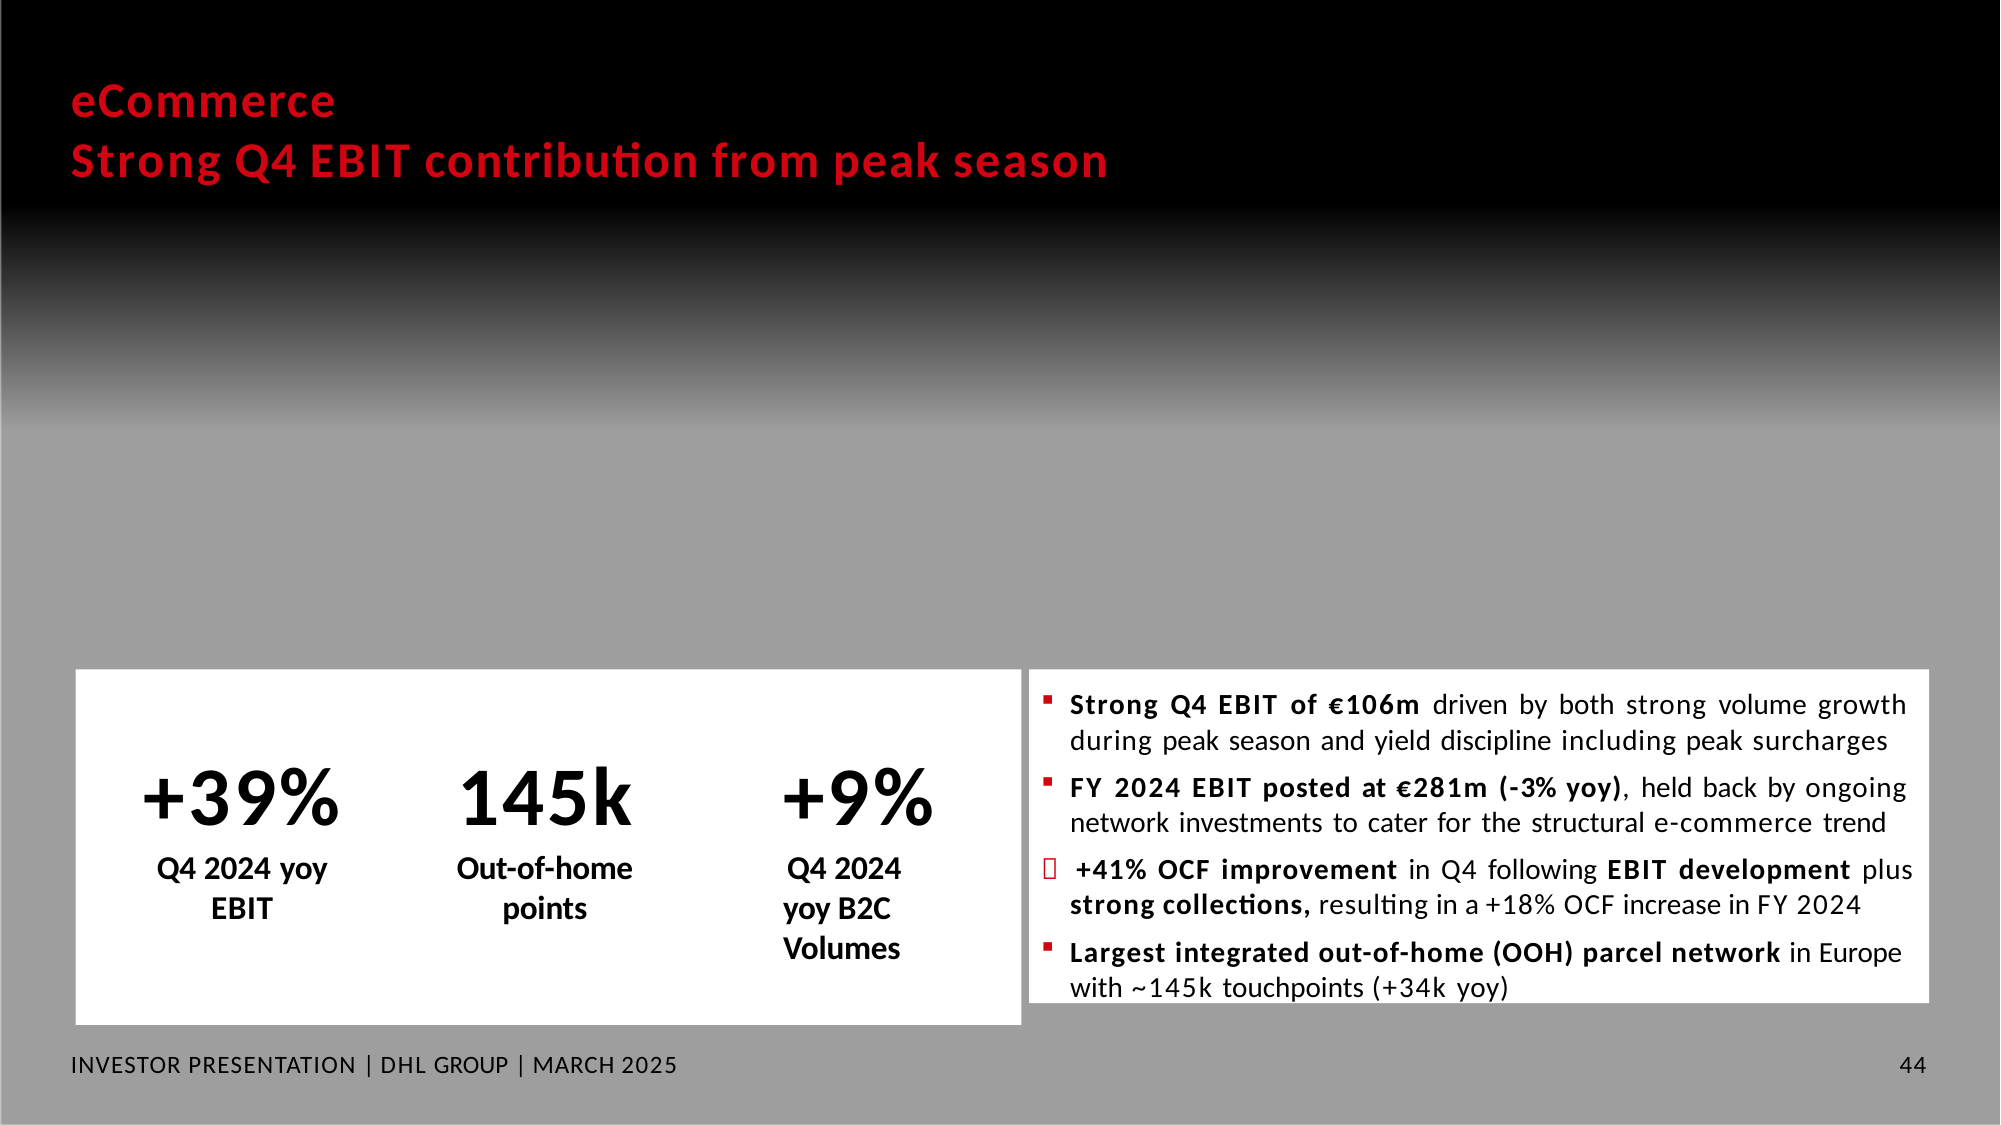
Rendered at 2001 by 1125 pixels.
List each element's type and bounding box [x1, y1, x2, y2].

text_box [0, 0, 2000, 1125]
